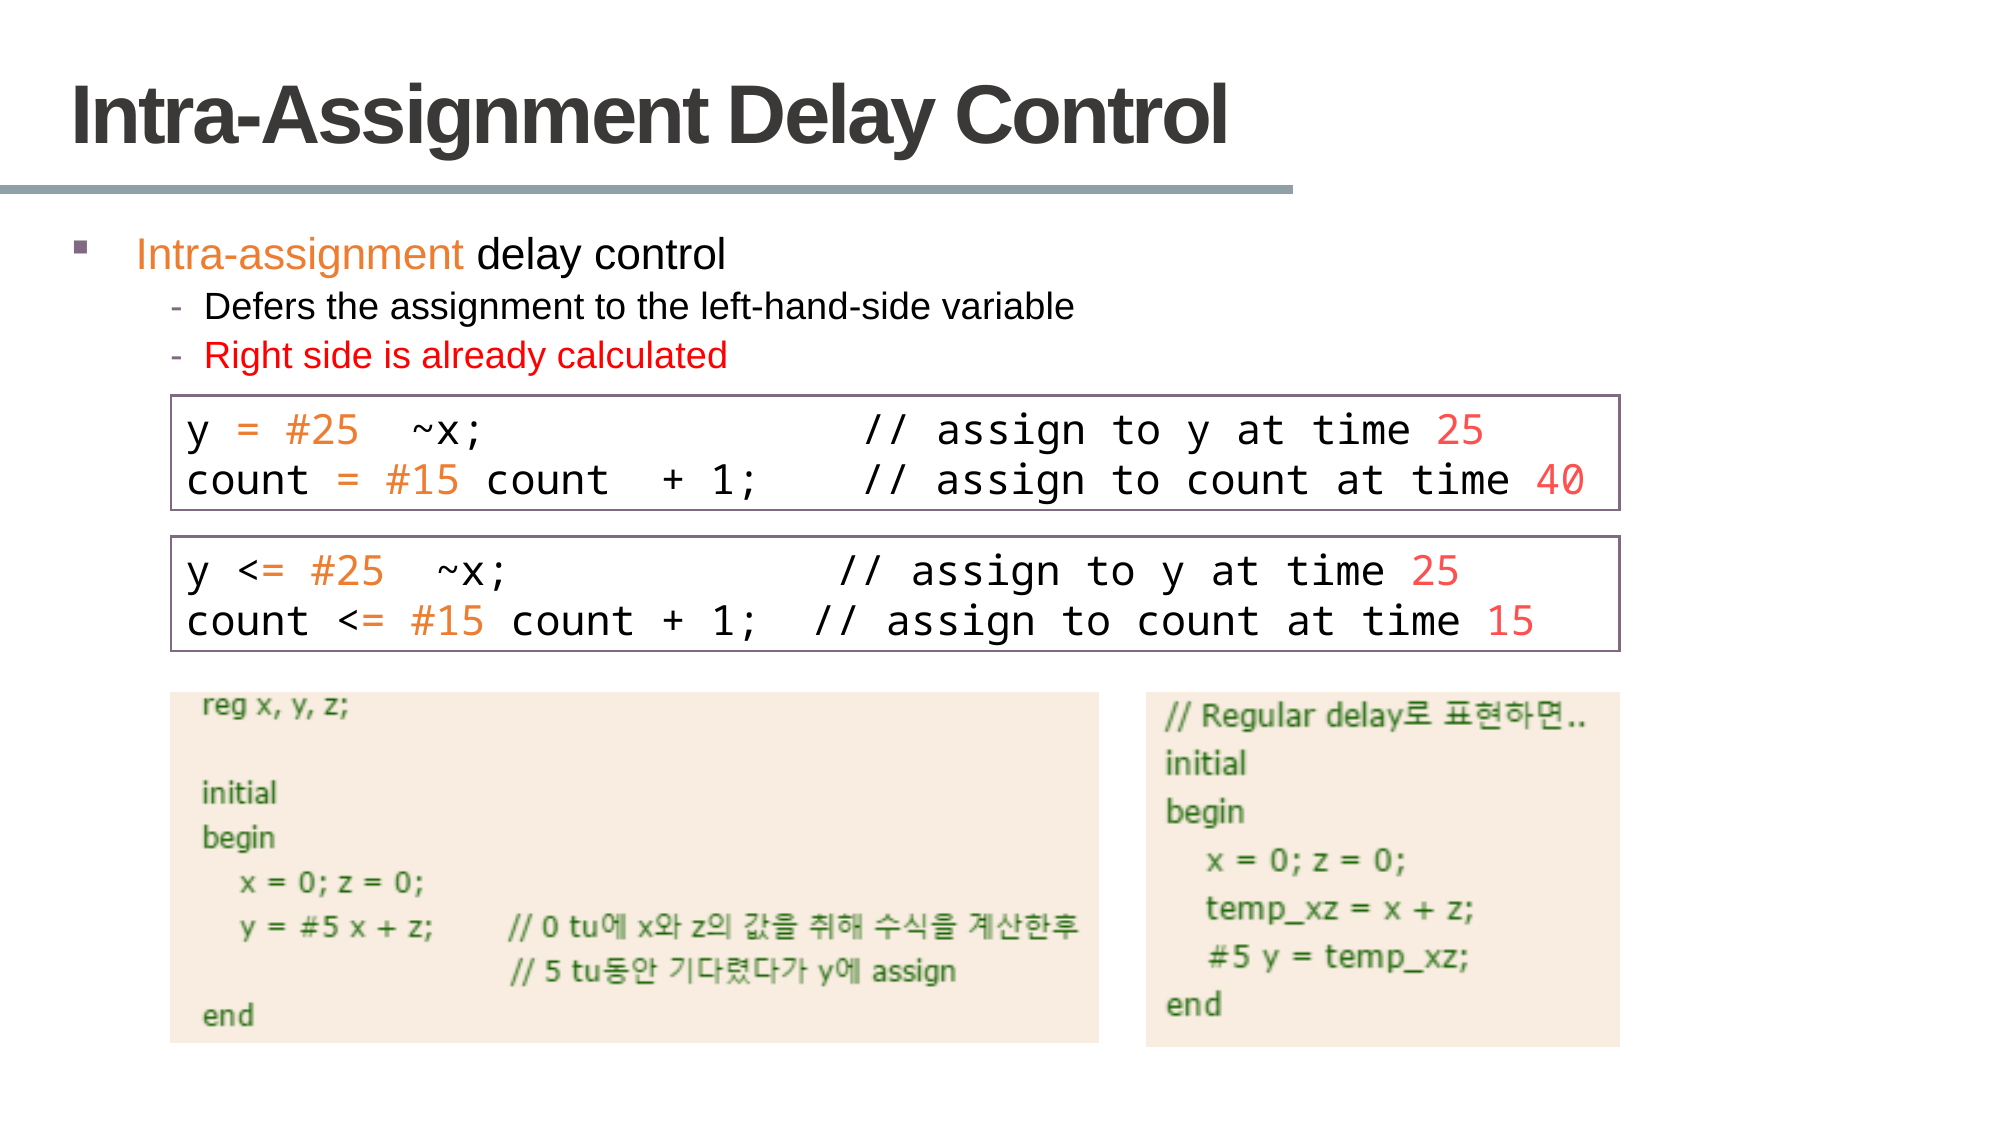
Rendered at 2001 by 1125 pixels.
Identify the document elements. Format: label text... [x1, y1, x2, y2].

picture [170, 692, 1099, 1044]
text_box y <= #25 ~x; // assign to y at time 25 count <= #15 count + 1; // assign to count at time 15 [170, 536, 1620, 652]
title Intra-Assignment Delay Control [55, 53, 1271, 180]
list Intra-assignment delay control Defers the assignment to the left-hand-side variable Right side is already calculated [55, 223, 1825, 386]
picture [1146, 692, 1620, 1047]
text_box y = #25 ~x; // assign to y at time 25 count = #15 count + 1; // assign to count at time 40 [170, 395, 1620, 511]
